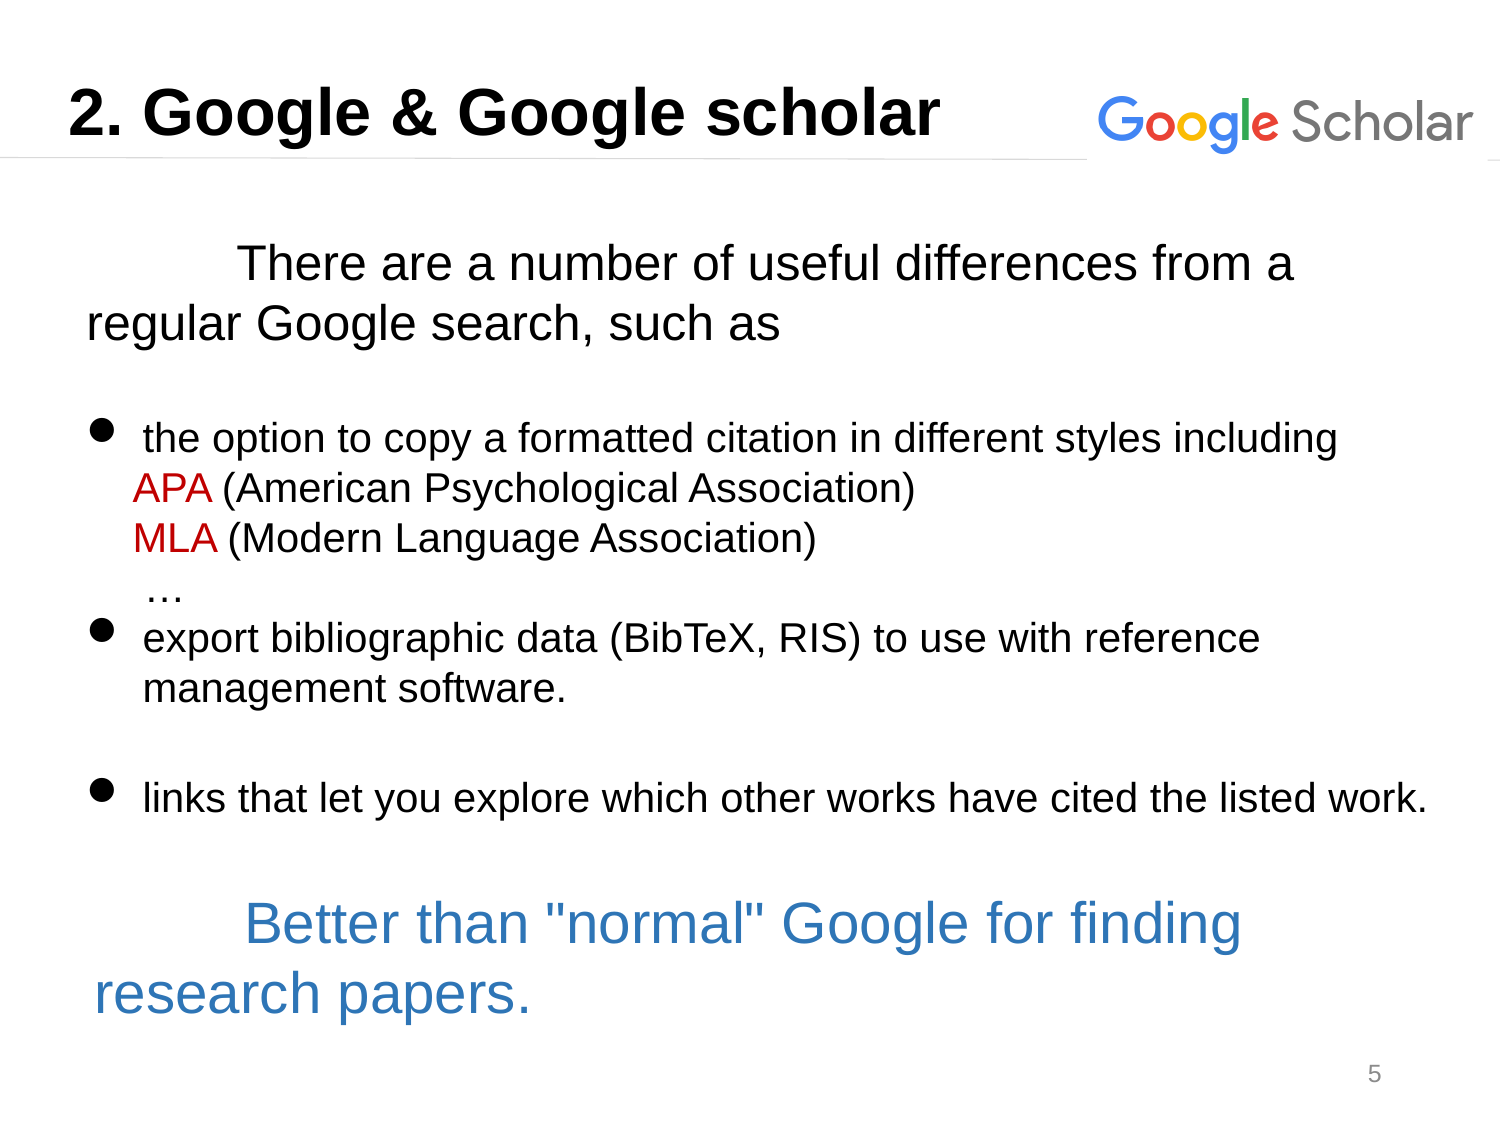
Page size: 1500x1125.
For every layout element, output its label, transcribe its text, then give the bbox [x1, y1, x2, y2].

slide_number 5 [1059, 1042, 1397, 1103]
text_box 2. Google & Google scholar [53, 61, 958, 237]
text_box Better than "normal" Google for finding research papers. [79, 877, 1452, 1033]
text_box There are a number of useful differences from a regular Google search, such as the option to copy a formatted citation in different styles including APA (American Psychological Association) MLA (Modern Language Association) … export bibliographic data (BibTeX, RIS) to use with reference management software. links that let you explore which other works have cited the listed work. [71, 223, 1452, 889]
picture [1087, 78, 1488, 161]
